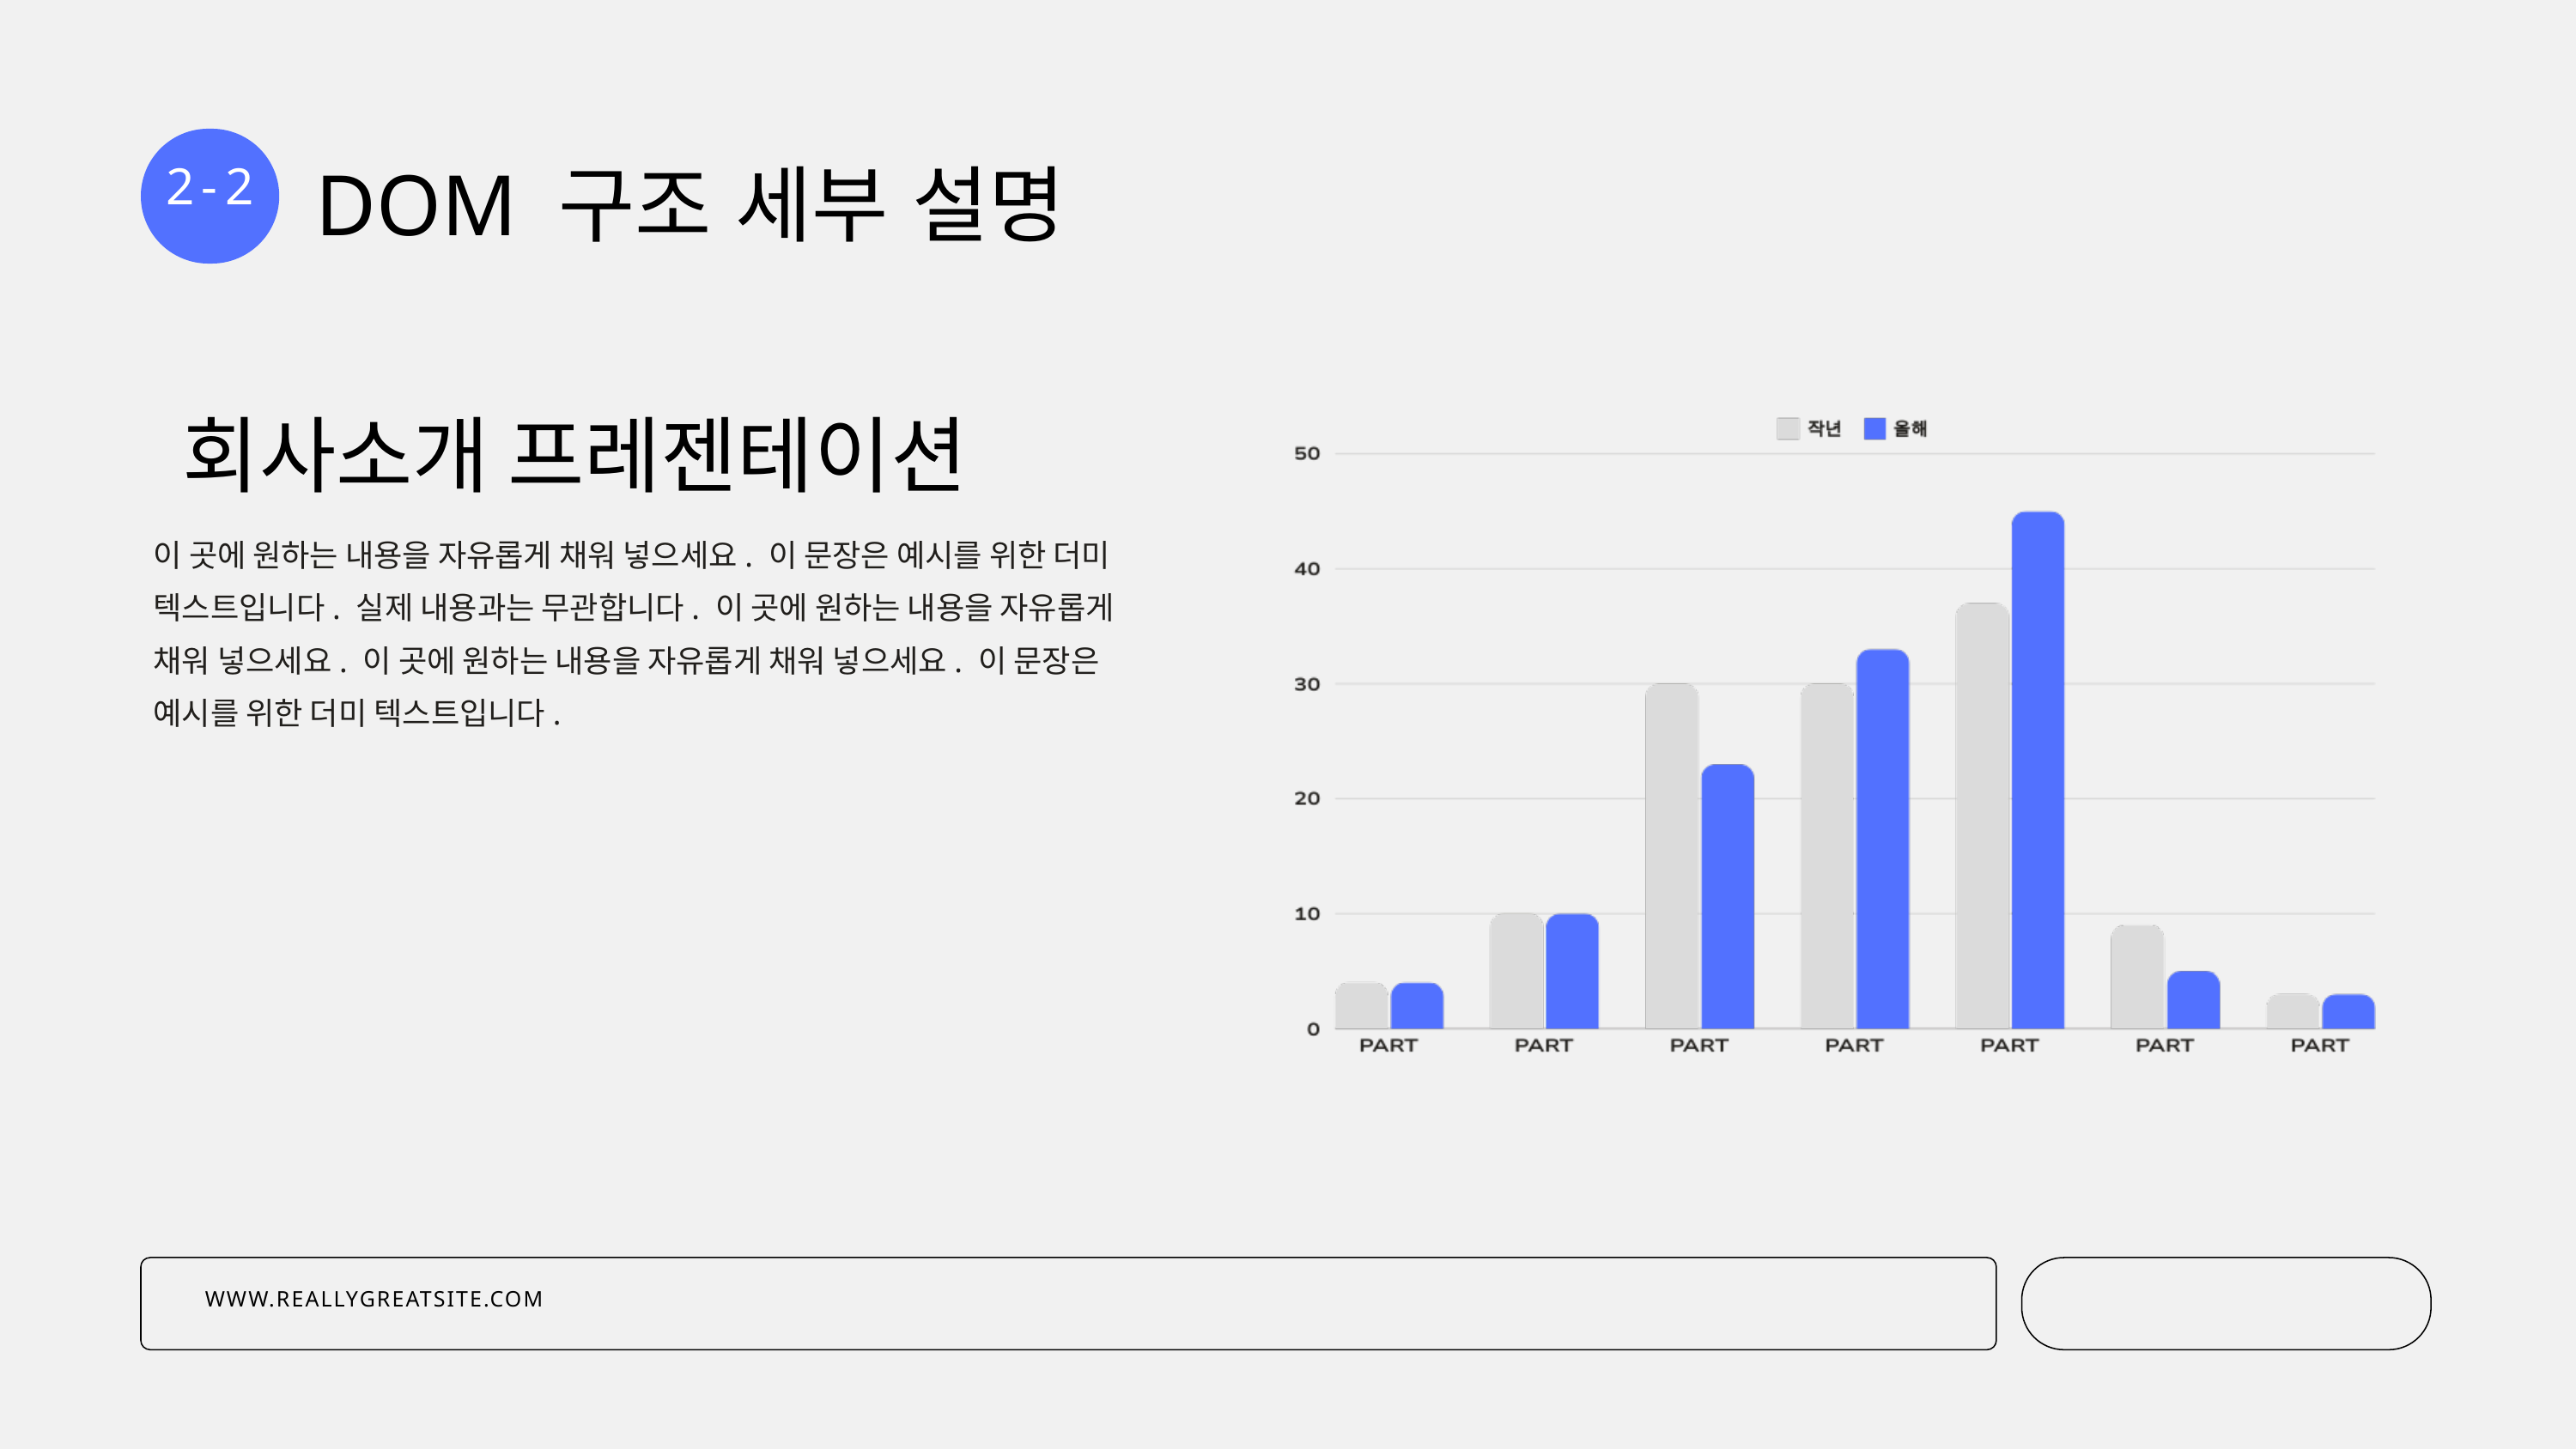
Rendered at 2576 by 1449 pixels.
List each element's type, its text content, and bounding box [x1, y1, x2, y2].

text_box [140, 1257, 1997, 1350]
text_box DOM 구조 세부 설명 [315, 130, 1134, 252]
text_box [2021, 1257, 2432, 1350]
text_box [140, 128, 280, 264]
text_box 이 곳에 원하는 내용을 자유롭게 채워 넣으세요. 이 문장은 예시를 위한 더미 텍스트입니다. 실제 내용과는 무관합니다. 이 곳에 원하는 내용을 자유롭게 채워 넣으세요. 이 곳에 원하는 내용을 자유롭게 채워 넣으세요. 이 문장은 예시를 위한 더미 텍스트입니다. [153, 520, 1134, 731]
picture [1186, 296, 2483, 1161]
text_box 회사소개 프레젠테이션 [153, 379, 998, 503]
